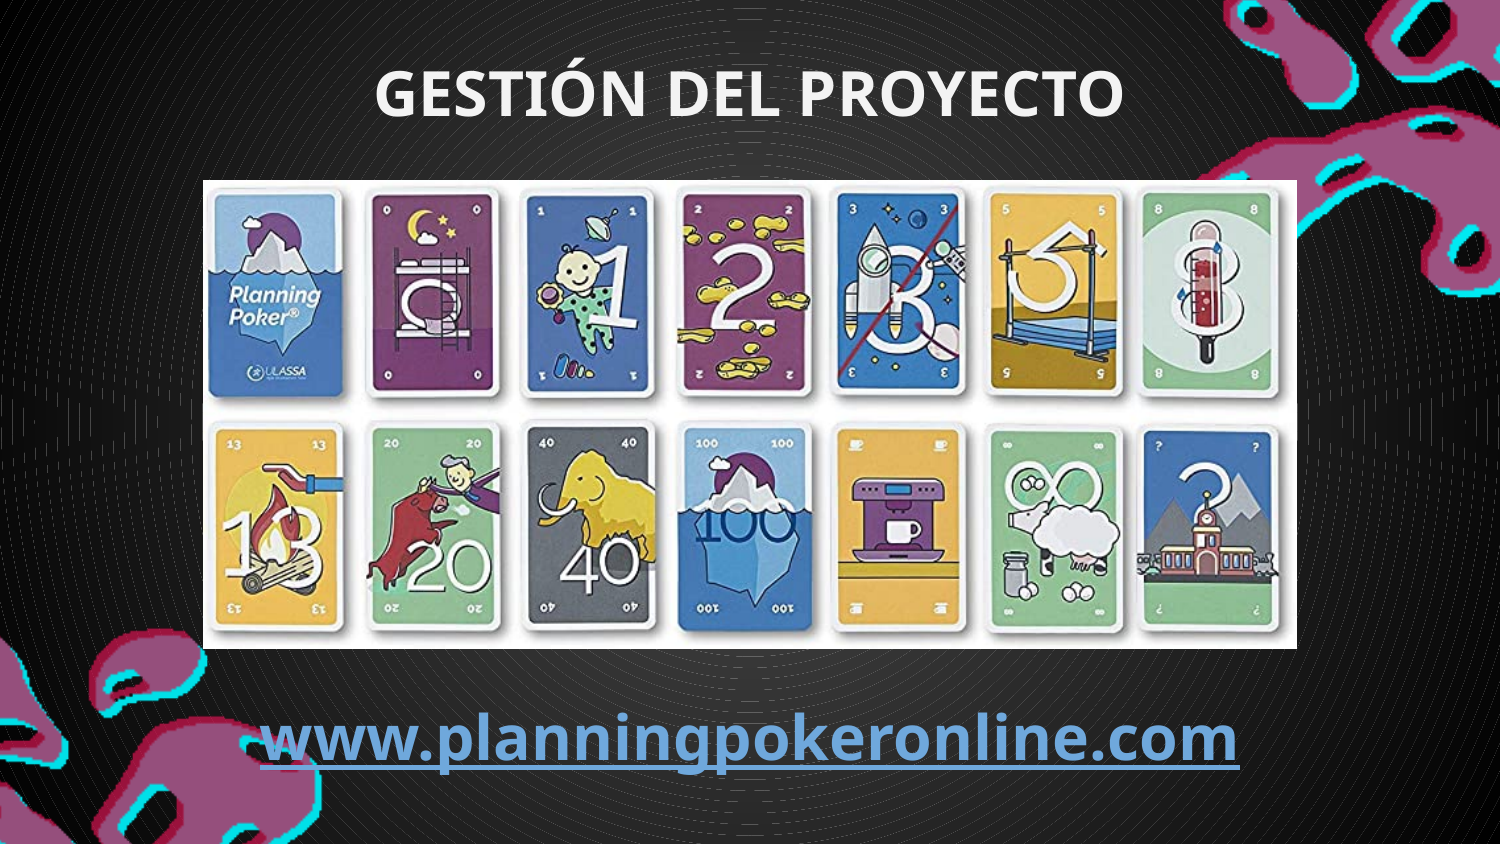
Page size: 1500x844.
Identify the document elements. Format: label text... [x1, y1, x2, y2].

subtitle GESTIÓN DEL PROYECTO [51, 27, 1138, 158]
picture [0, 0, 1500, 844]
subtitle www.planningpokeronline.com [362, 671, 1449, 802]
